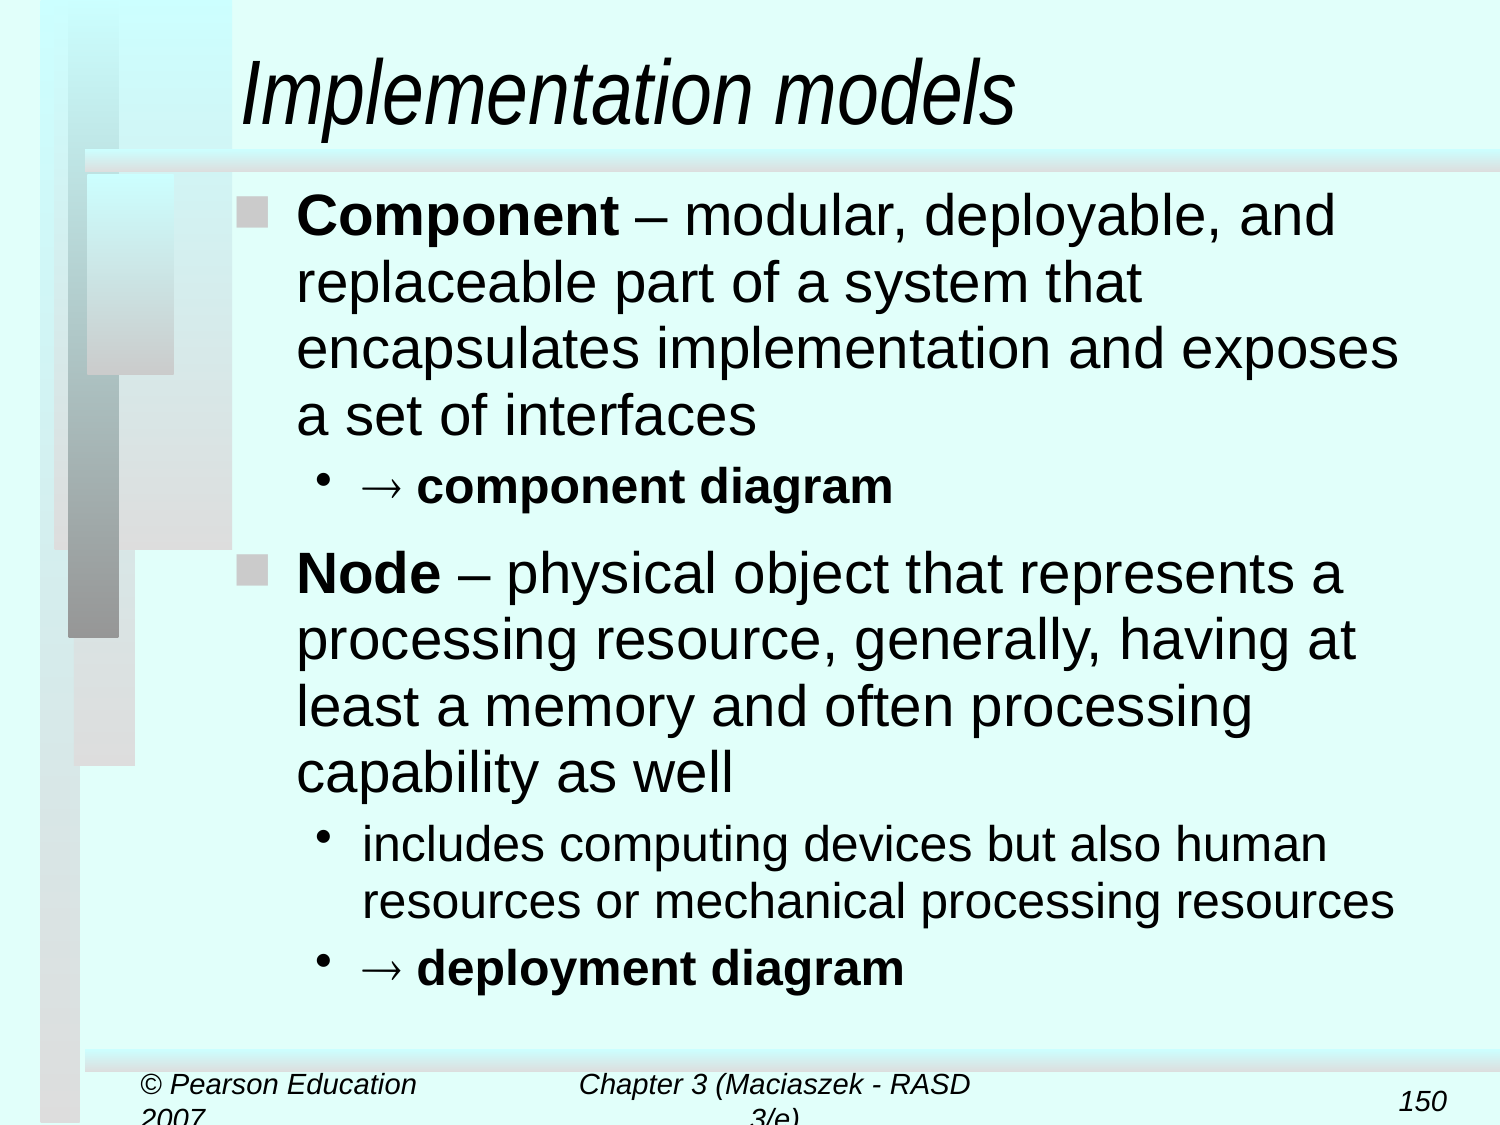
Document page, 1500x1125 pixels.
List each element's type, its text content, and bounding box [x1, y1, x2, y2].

slide_number 150 [1149, 1074, 1463, 1125]
list Component – modular, deployable, and replaceable part of a system that encapsulates implementation and exposes a set of interfaces  component diagram Node – physical object that represents a processing resource, generally, having at least a memory and often processing capability as well includes computing devices but also human resources or mechanical processing resources  deployment diagram [225, 174, 1463, 1038]
slide_number © Pearson Education 2007 [125, 1074, 438, 1125]
title Implementation models [225, 0, 1500, 150]
footer Chapter 3 (Maciaszek - RASD 3/e) [537, 1074, 1013, 1125]
